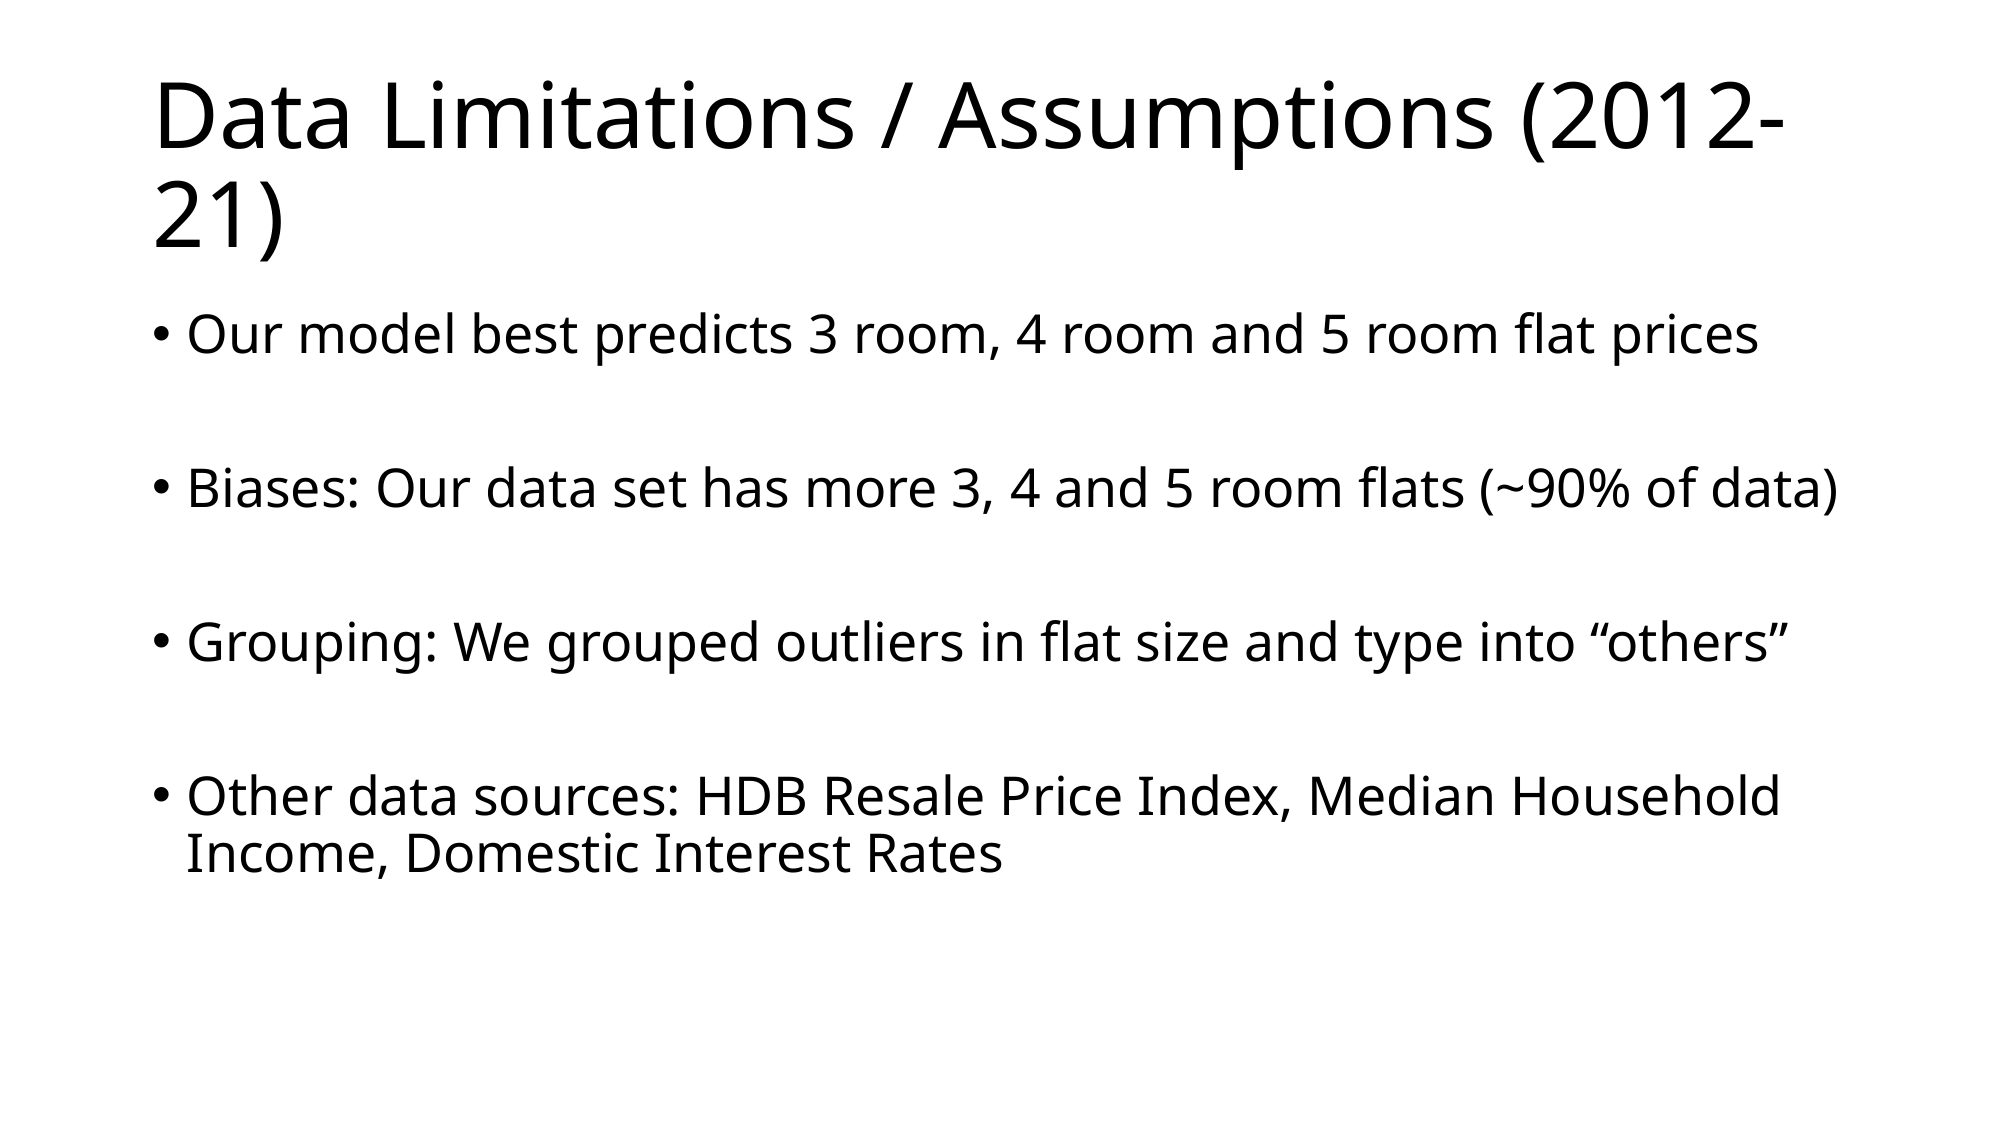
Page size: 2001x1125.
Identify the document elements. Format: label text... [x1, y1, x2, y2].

title Data Limitations / Assumptions (2012-21) [137, 59, 1863, 278]
list Our model best predicts 3 room, 4 room and 5 room flat prices Biases: Our data set has more 3, 4 and 5 room flats (~90% of data) Grouping: We grouped outliers in flat size and type into “others” Other data sources: HDB Resale Price Index, Median Household Income, Domestic Interest Rates [137, 299, 1863, 1014]
